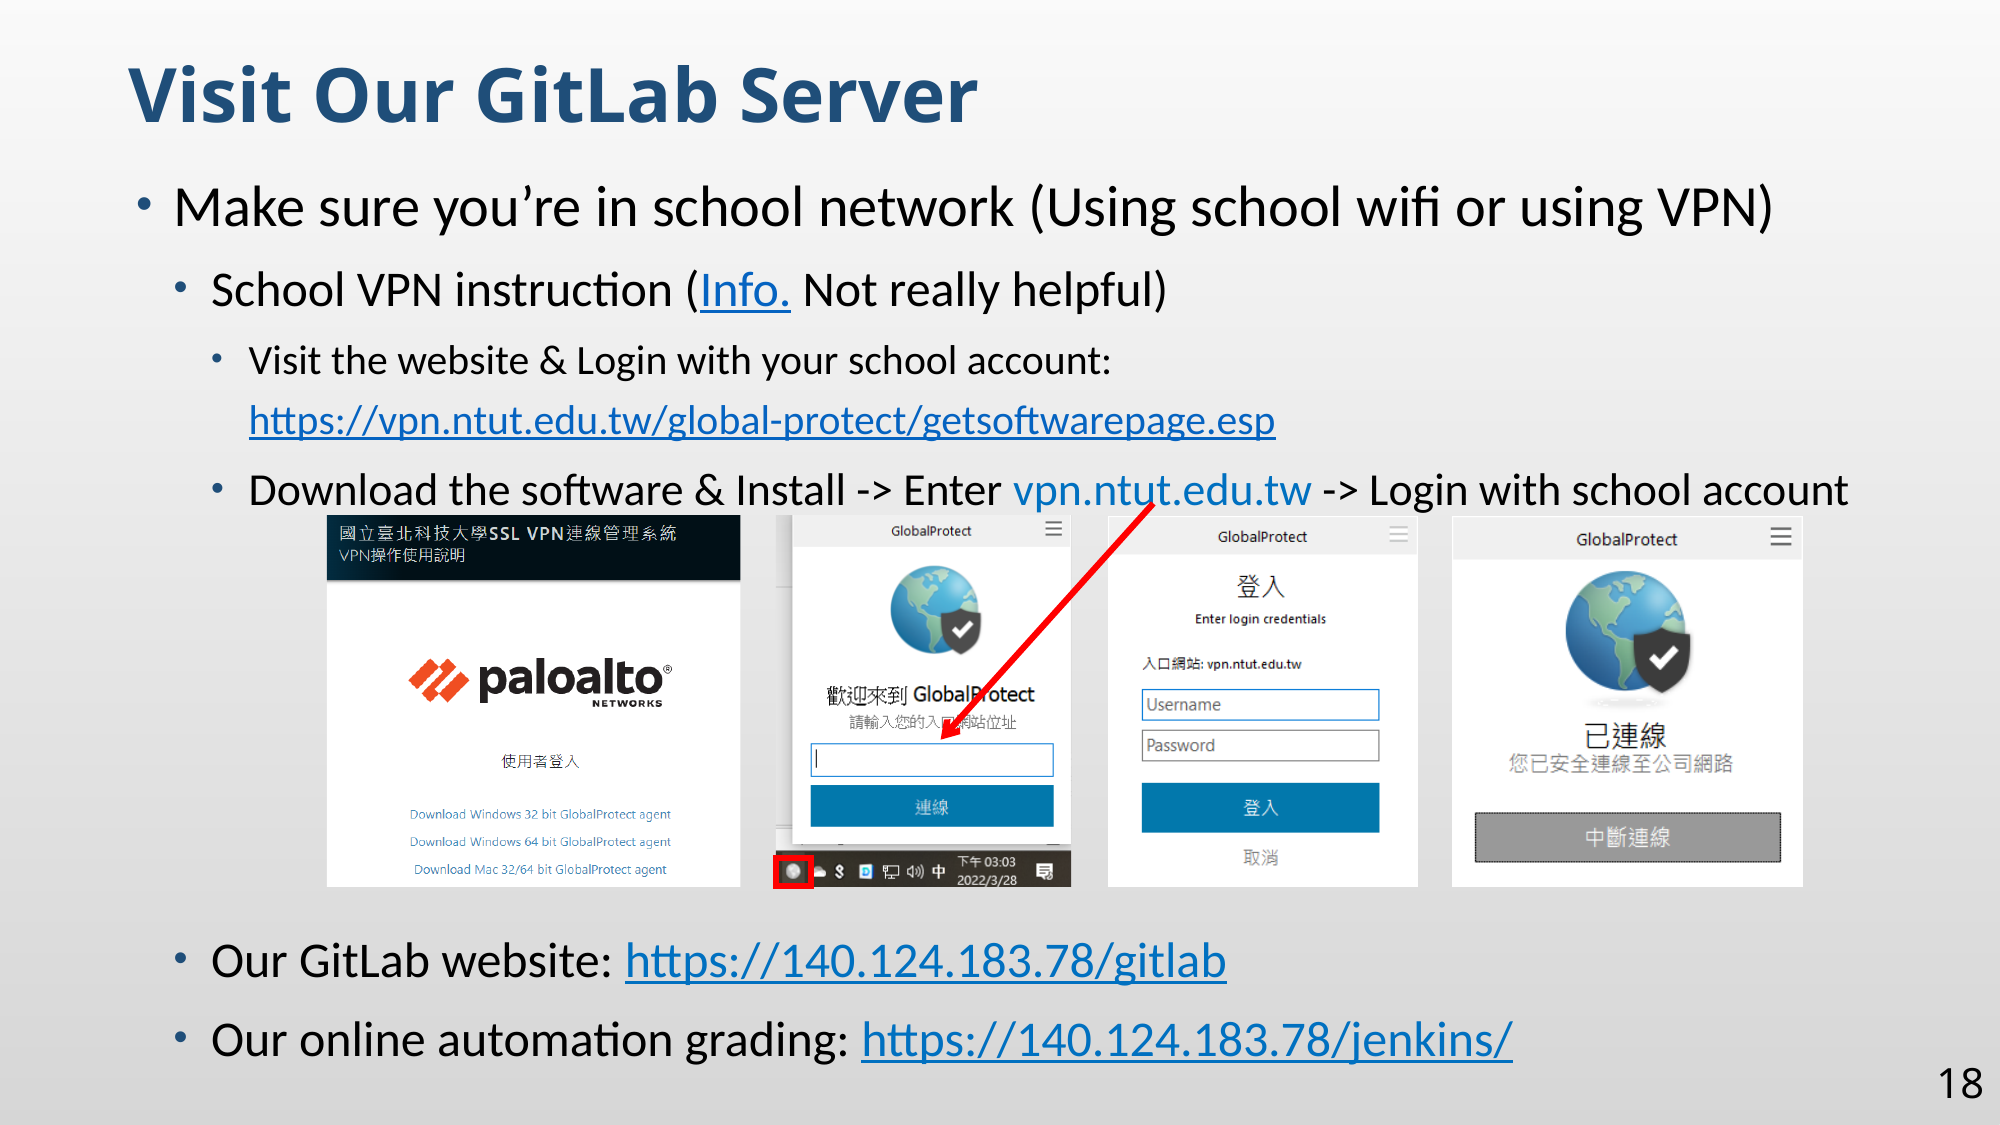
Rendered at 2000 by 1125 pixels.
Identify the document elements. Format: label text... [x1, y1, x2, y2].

text_box Visit Our GitLab Server [113, 30, 1957, 147]
picture [775, 515, 1072, 887]
picture [326, 515, 741, 887]
text_box 18 [1811, 1070, 2000, 1101]
picture [1108, 516, 1418, 887]
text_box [940, 503, 1154, 740]
list Make sure you’re in school network (Using school wifi or using VPN) School VPN instruction (Info. Not really helpful) Visit the website & Login with your school account: https://vpn.ntut.edu.tw/global-protect/getsoftwarepage.esp Download the software & Install -> Enter vpn.ntut.edu.tw -> Login with school account Our GitLab website: https://140.124.183.78/gitlab Our online automation grading: https://140.124.183.78/jenkins/ [113, 146, 1933, 1058]
picture [1452, 516, 1803, 887]
